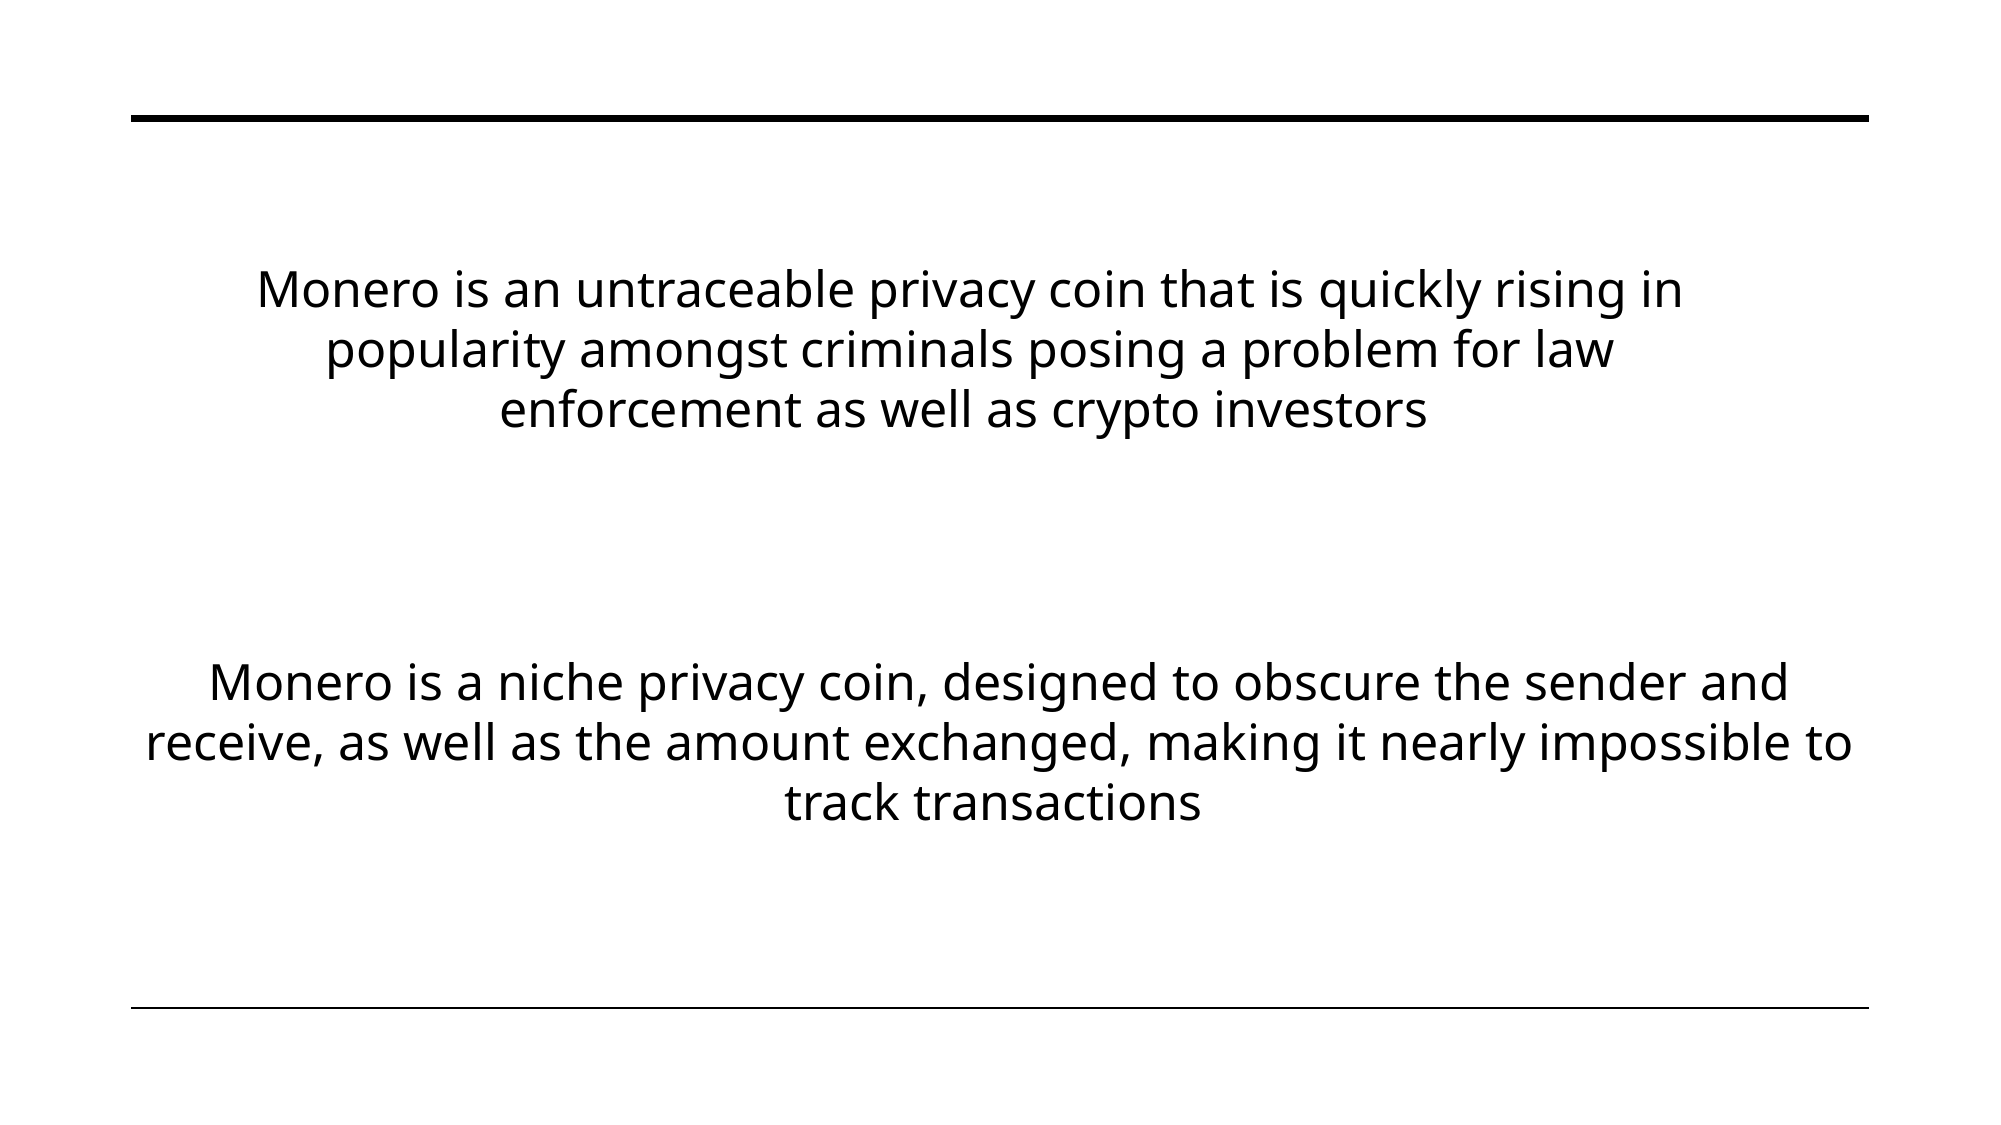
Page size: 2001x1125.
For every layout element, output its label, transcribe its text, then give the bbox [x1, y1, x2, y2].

text_box Monero is an untraceable privacy coin that is quickly rising in popularity amongst criminals posing a problem for law enforcement as well as crypto investors [192, 250, 1749, 446]
text_box Monero is a niche privacy coin, designed to obscure the sender and receive, as well as the amount exchanged, making it nearly impossible to track transactions [123, 643, 1877, 884]
